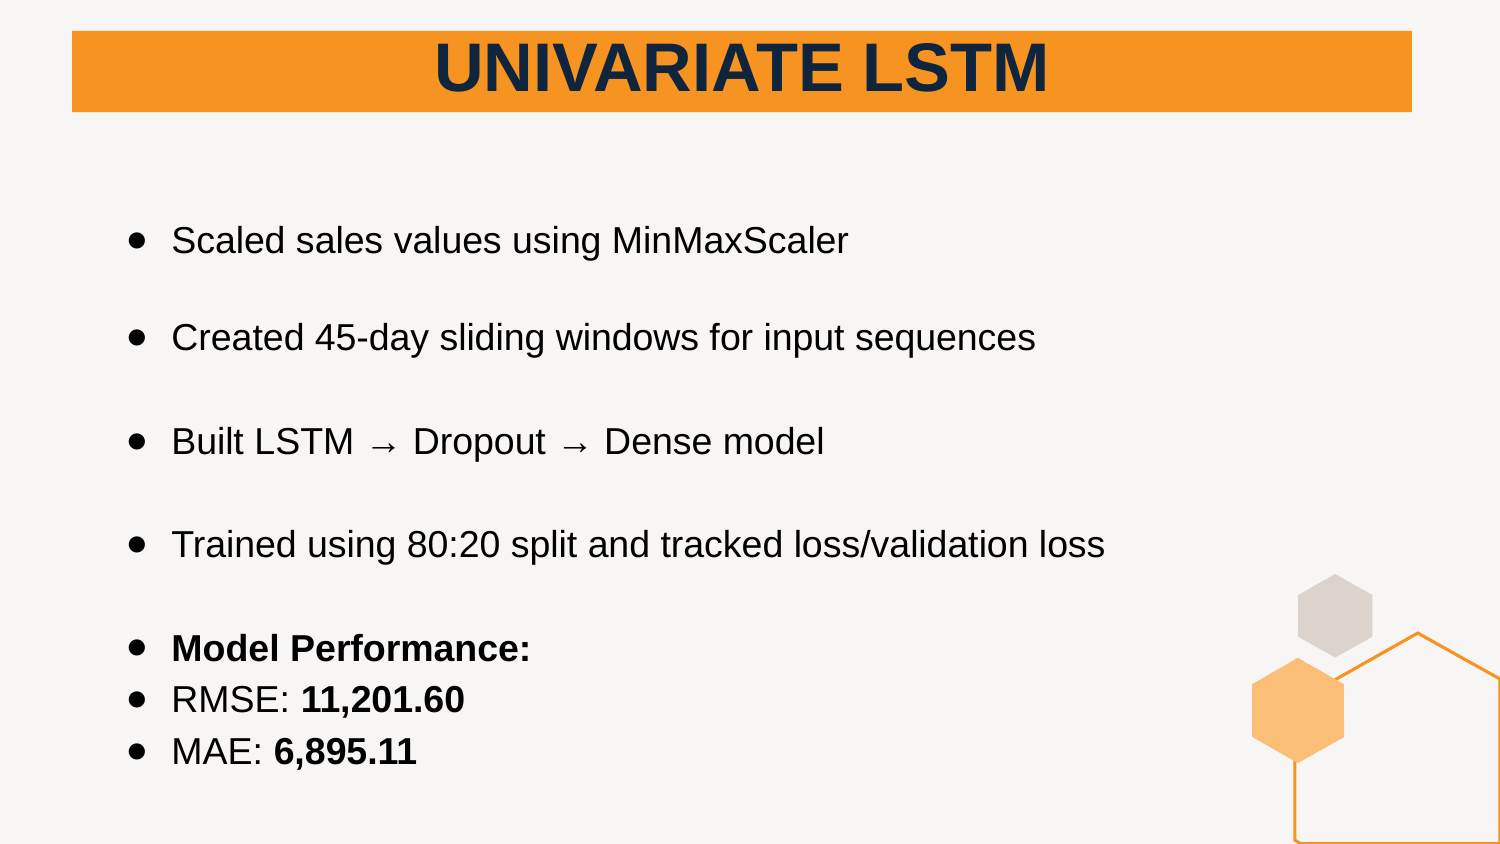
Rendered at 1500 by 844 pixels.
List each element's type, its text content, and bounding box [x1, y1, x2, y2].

list Scaled sales values using MinMaxScaler Created 45-day sliding windows for input sequences Built LSTM → Dropout → Dense model Trained using 80:20 split and tracked loss/validation loss Model Performance: RMSE: 11,201.60 MAE: 6,895.11 [104, 204, 1444, 686]
title UNIVARIATE LSTM [72, 30, 1412, 113]
